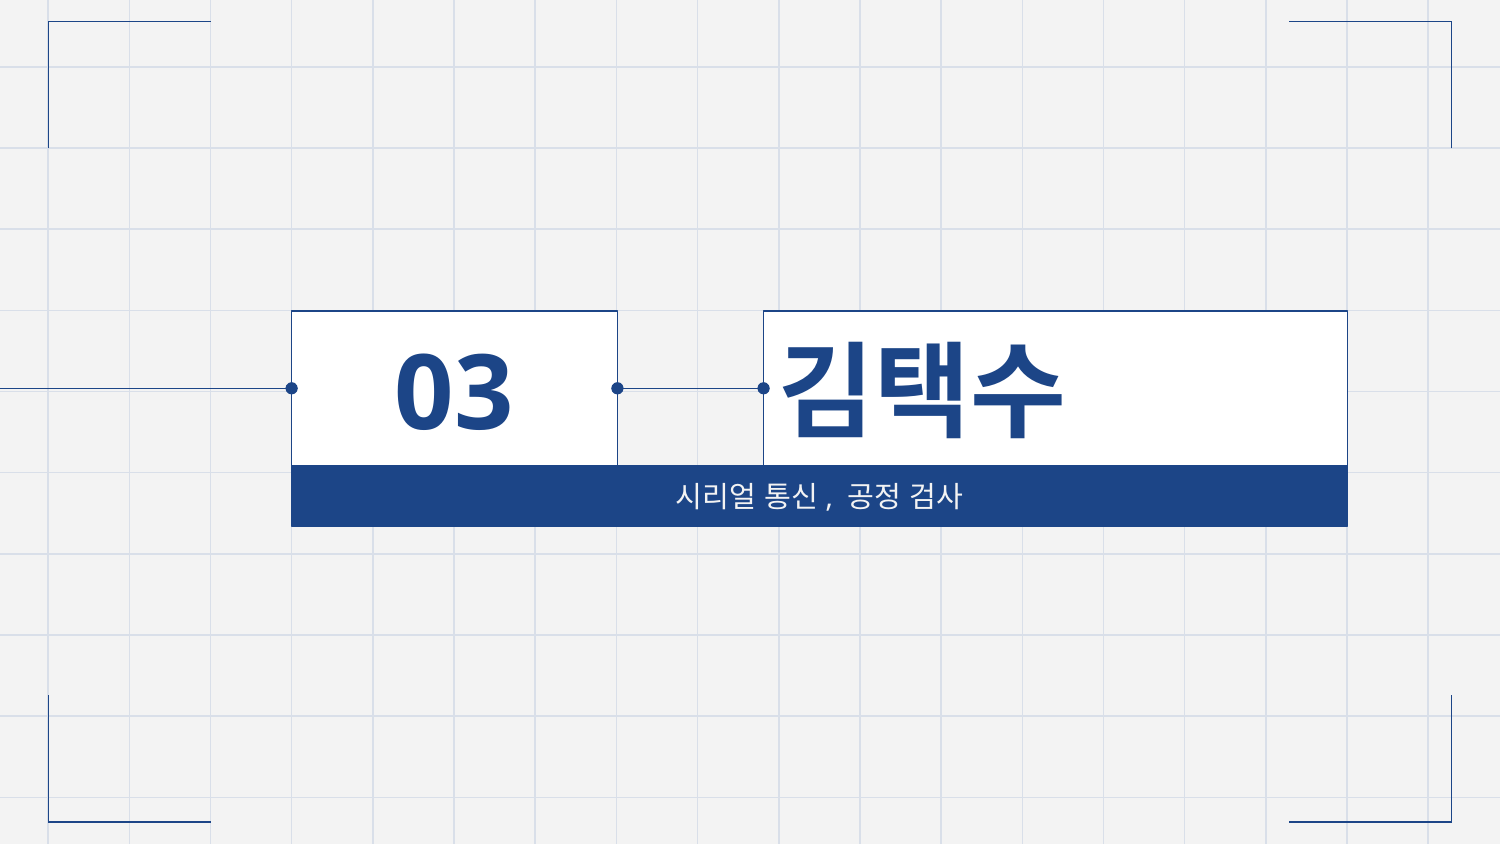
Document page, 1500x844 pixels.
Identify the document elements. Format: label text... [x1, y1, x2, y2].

title 김택수 [763, 310, 1348, 465]
title 03 [291, 310, 618, 465]
subtitle 시리얼 통신, 공정 검사 [291, 465, 1348, 527]
